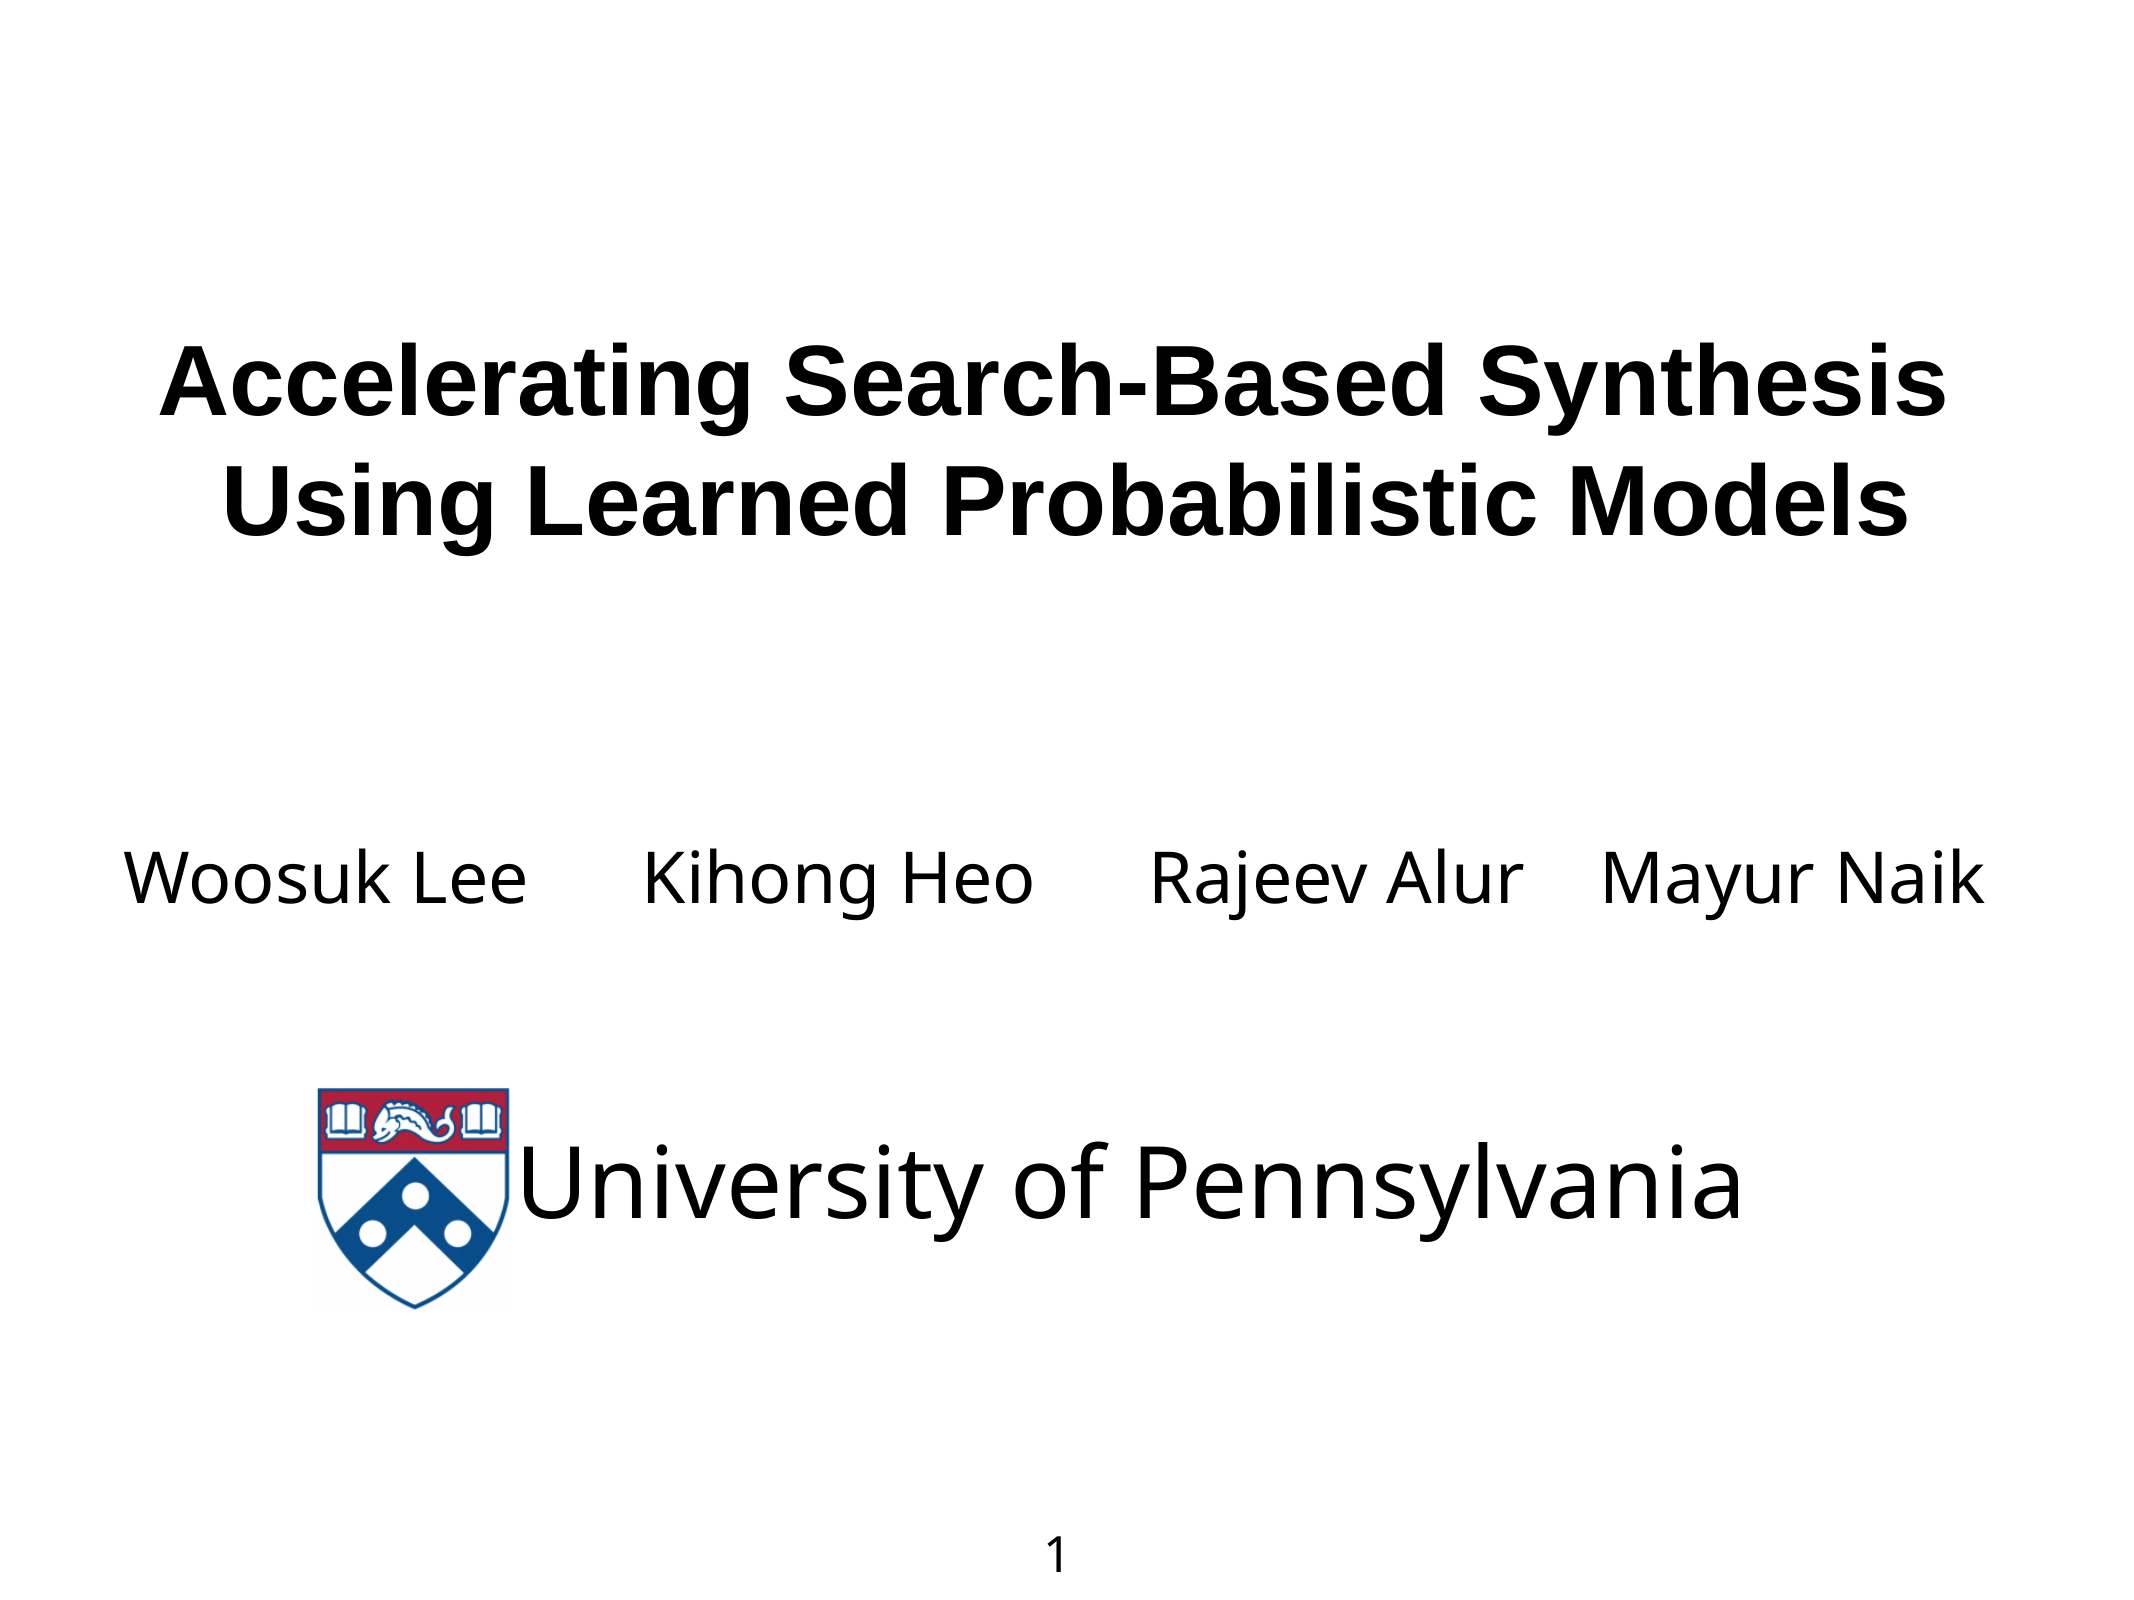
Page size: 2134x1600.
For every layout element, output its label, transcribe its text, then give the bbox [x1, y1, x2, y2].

text_box University of Pennsylvania [526, 1109, 1756, 1247]
picture [303, 1087, 526, 1311]
slide_number 1 [1033, 1514, 1082, 1591]
subtitle Woosuk Lee Kihong Heo Rajeev Alur Mayur Naik [83, 736, 2027, 1181]
title Accelerating Search-Based Synthesis Using Learned Probabilistic Models [0, 164, 2134, 707]
